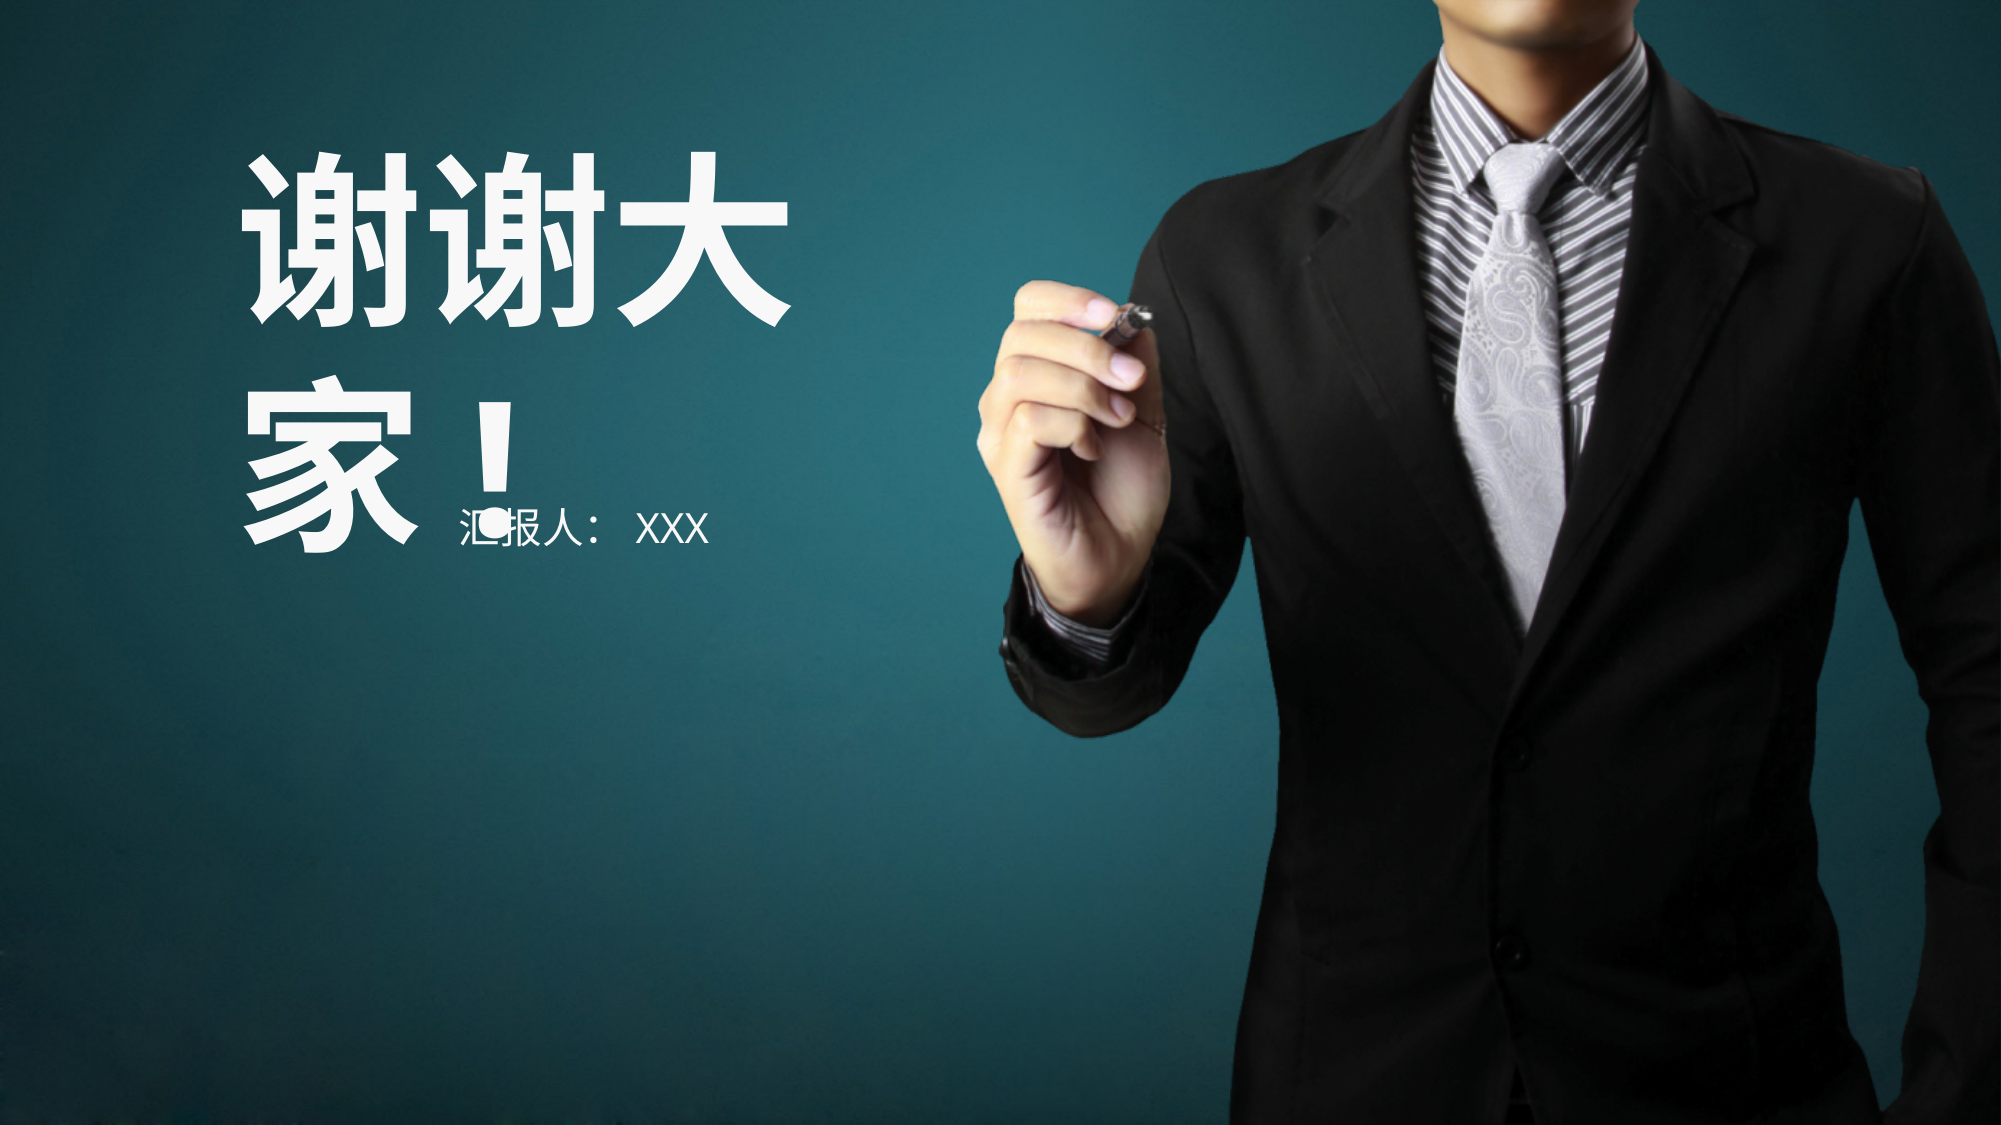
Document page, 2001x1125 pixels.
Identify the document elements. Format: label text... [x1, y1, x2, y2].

text_box 汇报人：XXX [268, 469, 900, 560]
picture [0, 0, 2001, 1125]
title 谢谢大家! [220, 270, 971, 429]
